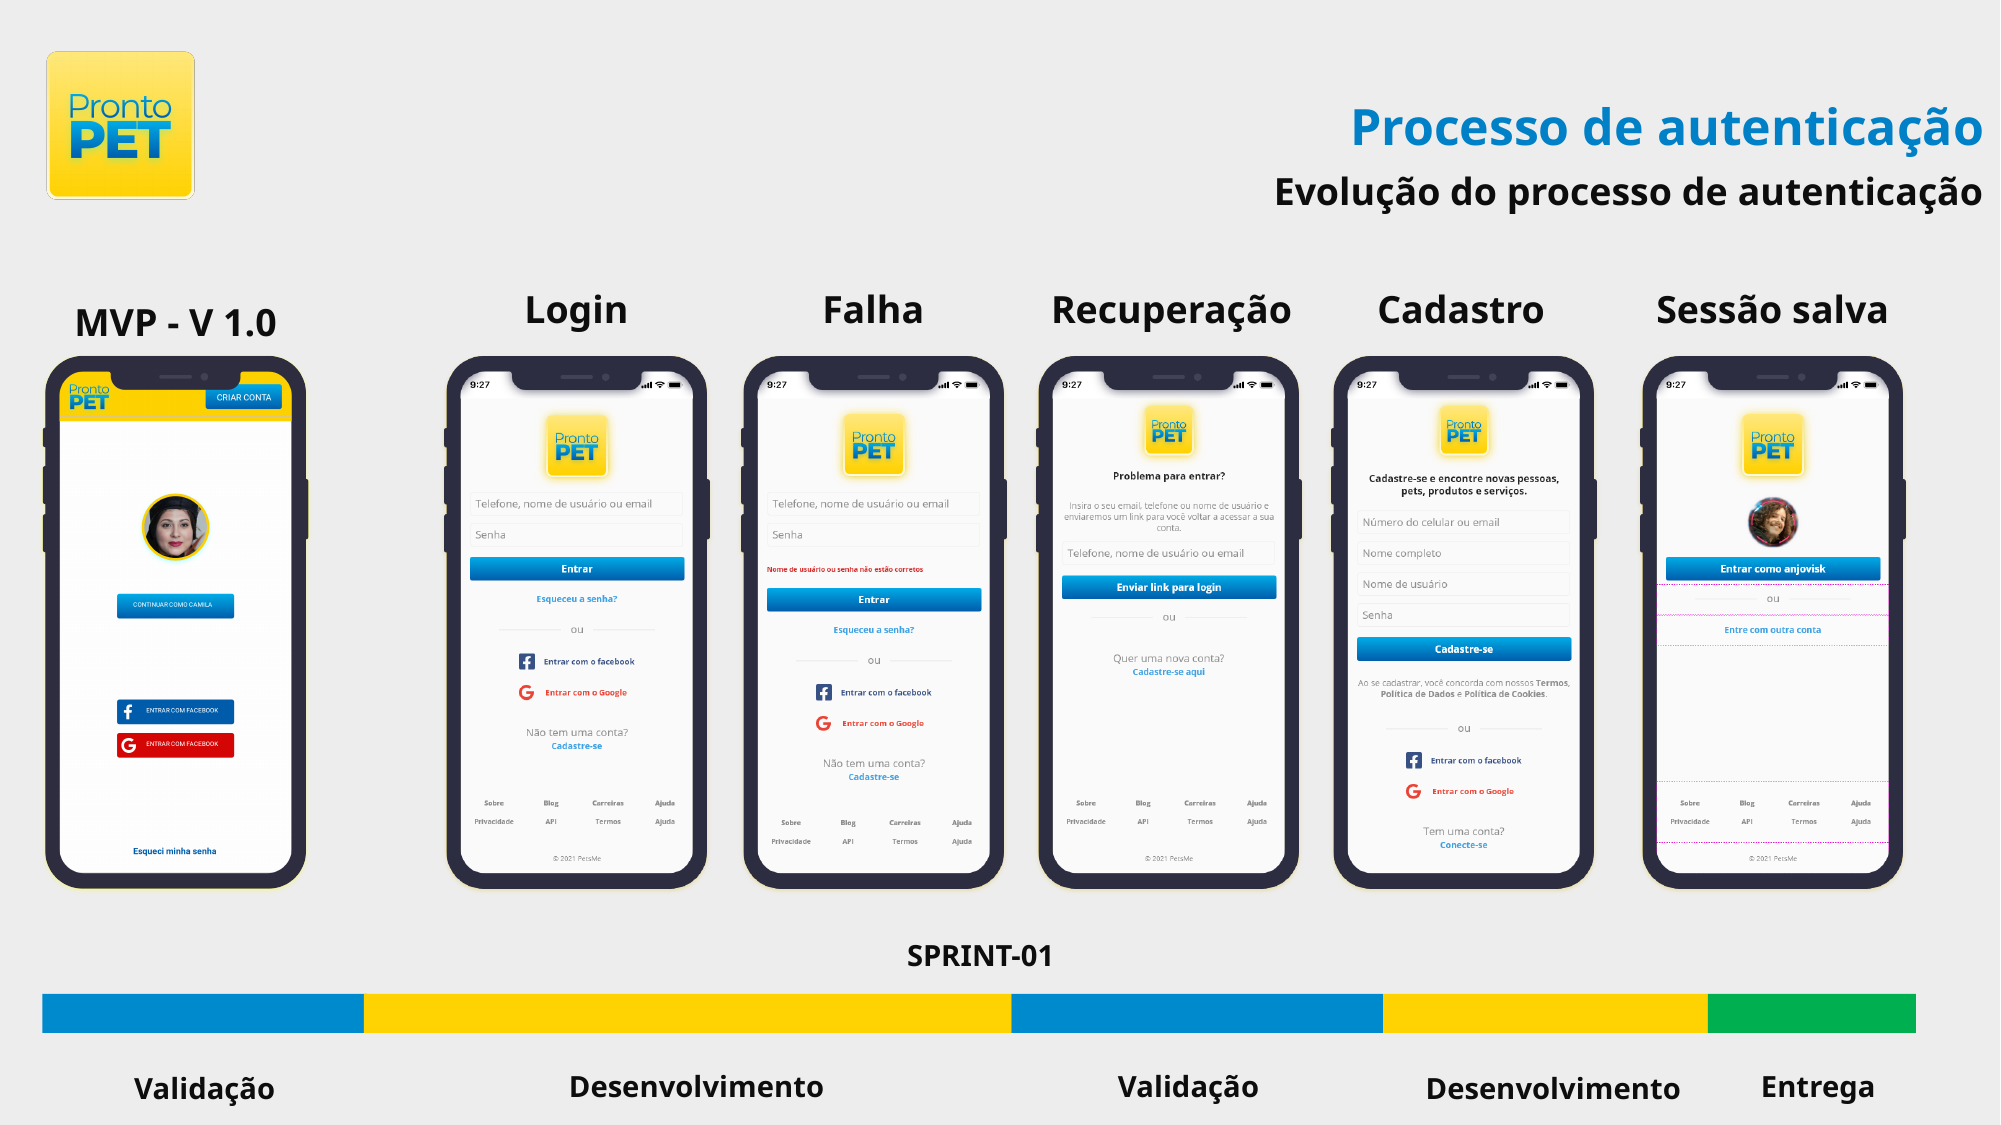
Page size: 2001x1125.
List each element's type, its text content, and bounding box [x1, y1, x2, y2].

picture [438, 352, 715, 896]
text_box Entrega [1746, 1061, 1891, 1111]
text_box Cadastro [1362, 278, 1560, 338]
text_box Sessão salva [1641, 278, 1905, 338]
text_box Desenvolvimento [1410, 1062, 1696, 1113]
text_box MVP - V 1.0 [59, 291, 293, 352]
text_box [363, 993, 1010, 1034]
picture [1634, 352, 1911, 896]
text_box Validação [119, 1062, 291, 1113]
text_box Recuperação [1036, 278, 1307, 338]
picture [735, 352, 1012, 896]
picture [1325, 352, 1602, 896]
text_box [41, 993, 363, 1034]
text_box Evolução do processo de autenticação [1258, 160, 1999, 221]
text_box [1707, 993, 1917, 1034]
text_box Desenvolvimento [554, 1061, 840, 1111]
text_box SPRINT-01 [892, 929, 1070, 980]
text_box Validação [1103, 1061, 1274, 1111]
picture [37, 352, 314, 896]
text_box Processo de autenticação [1335, 87, 1999, 160]
text_box Falha [807, 278, 940, 338]
text_box [1010, 993, 1382, 1034]
text_box [1382, 993, 1707, 1034]
picture [23, 28, 218, 223]
picture [1030, 352, 1307, 896]
text_box Login [509, 278, 644, 338]
